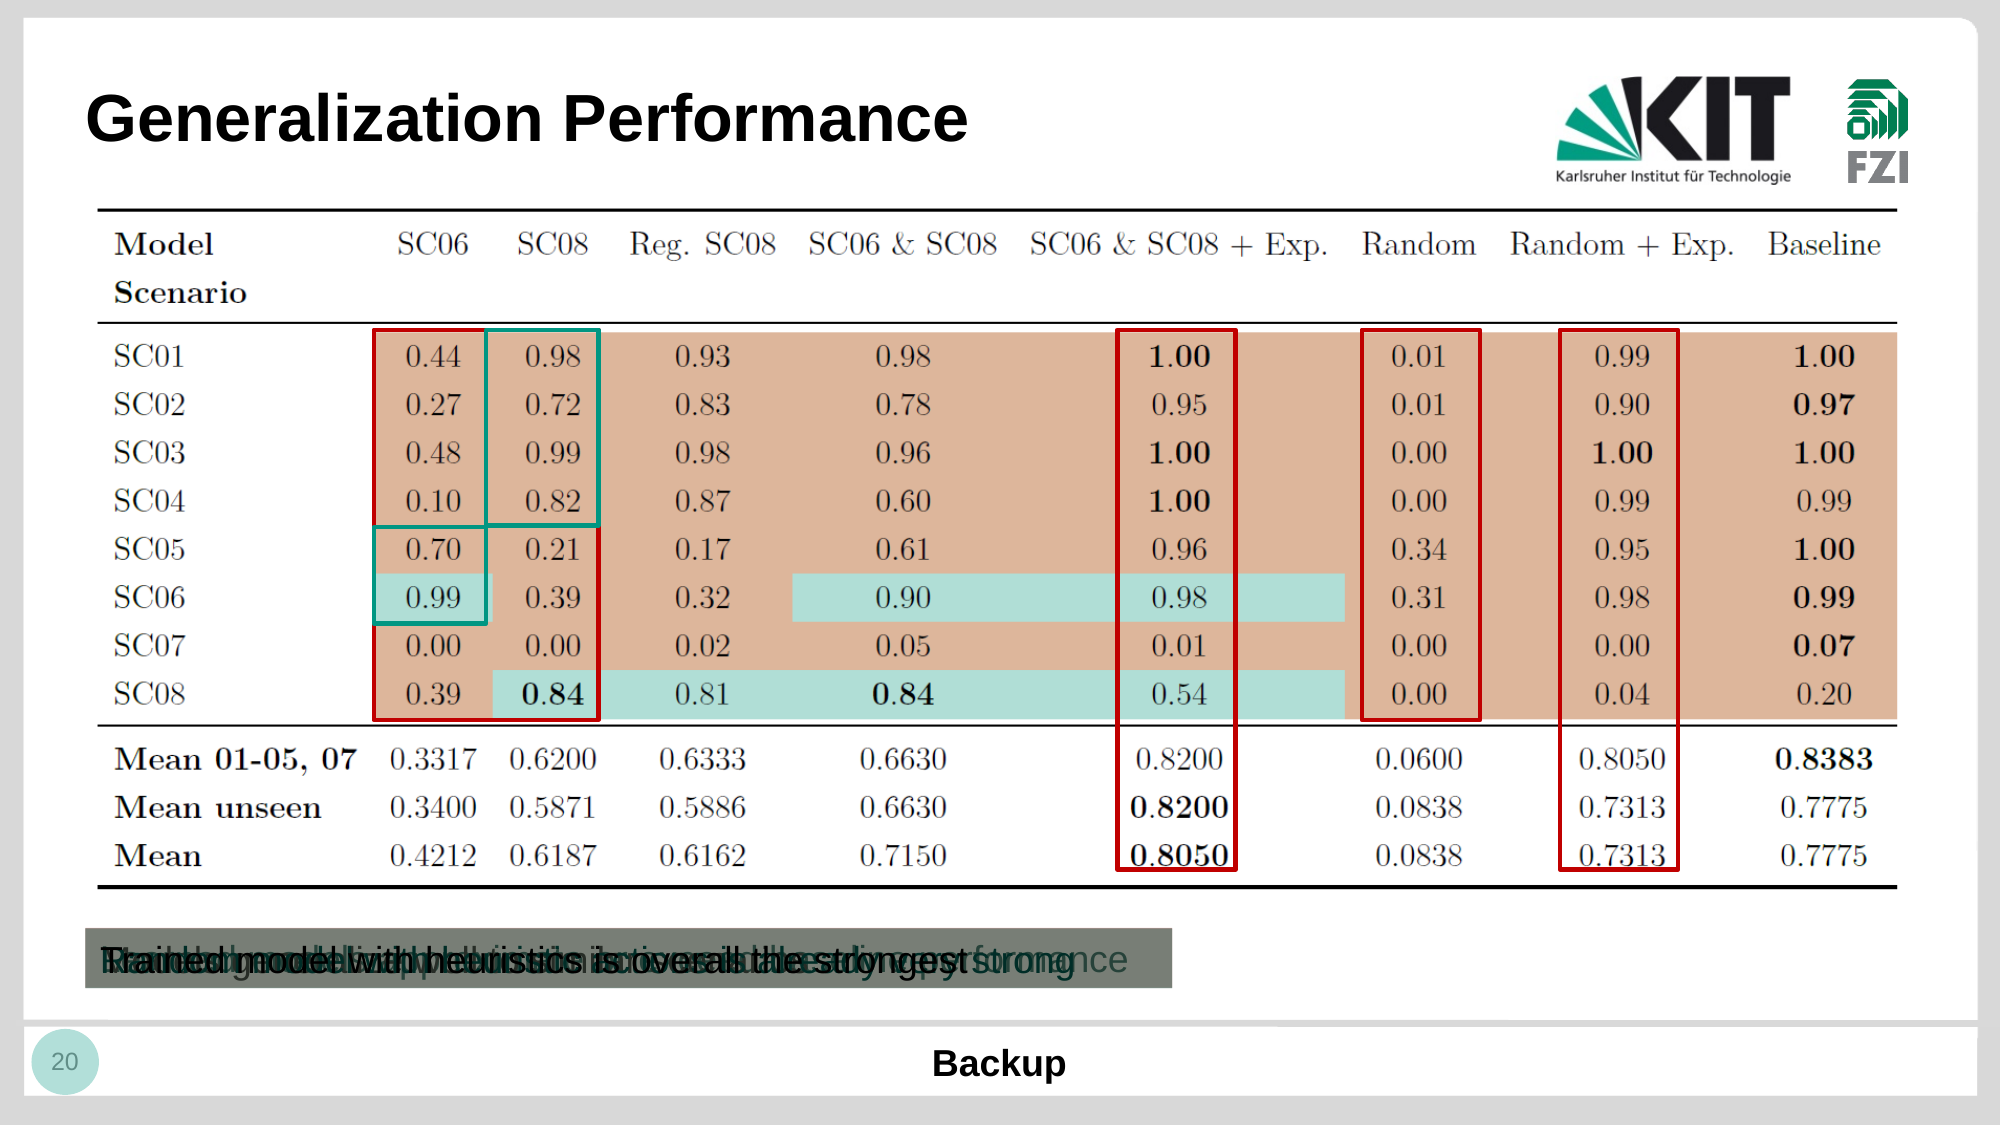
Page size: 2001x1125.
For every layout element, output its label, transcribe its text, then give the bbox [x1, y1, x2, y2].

picture [0, 0, 2000, 1125]
title Generalization Performance [85, 62, 1462, 156]
slide_number 20 [31, 1026, 99, 1095]
text_box Trained model with heuristics is overall the strongest [85, 928, 1173, 989]
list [85, 195, 1914, 906]
text_box Backup [850, 1030, 1149, 1094]
